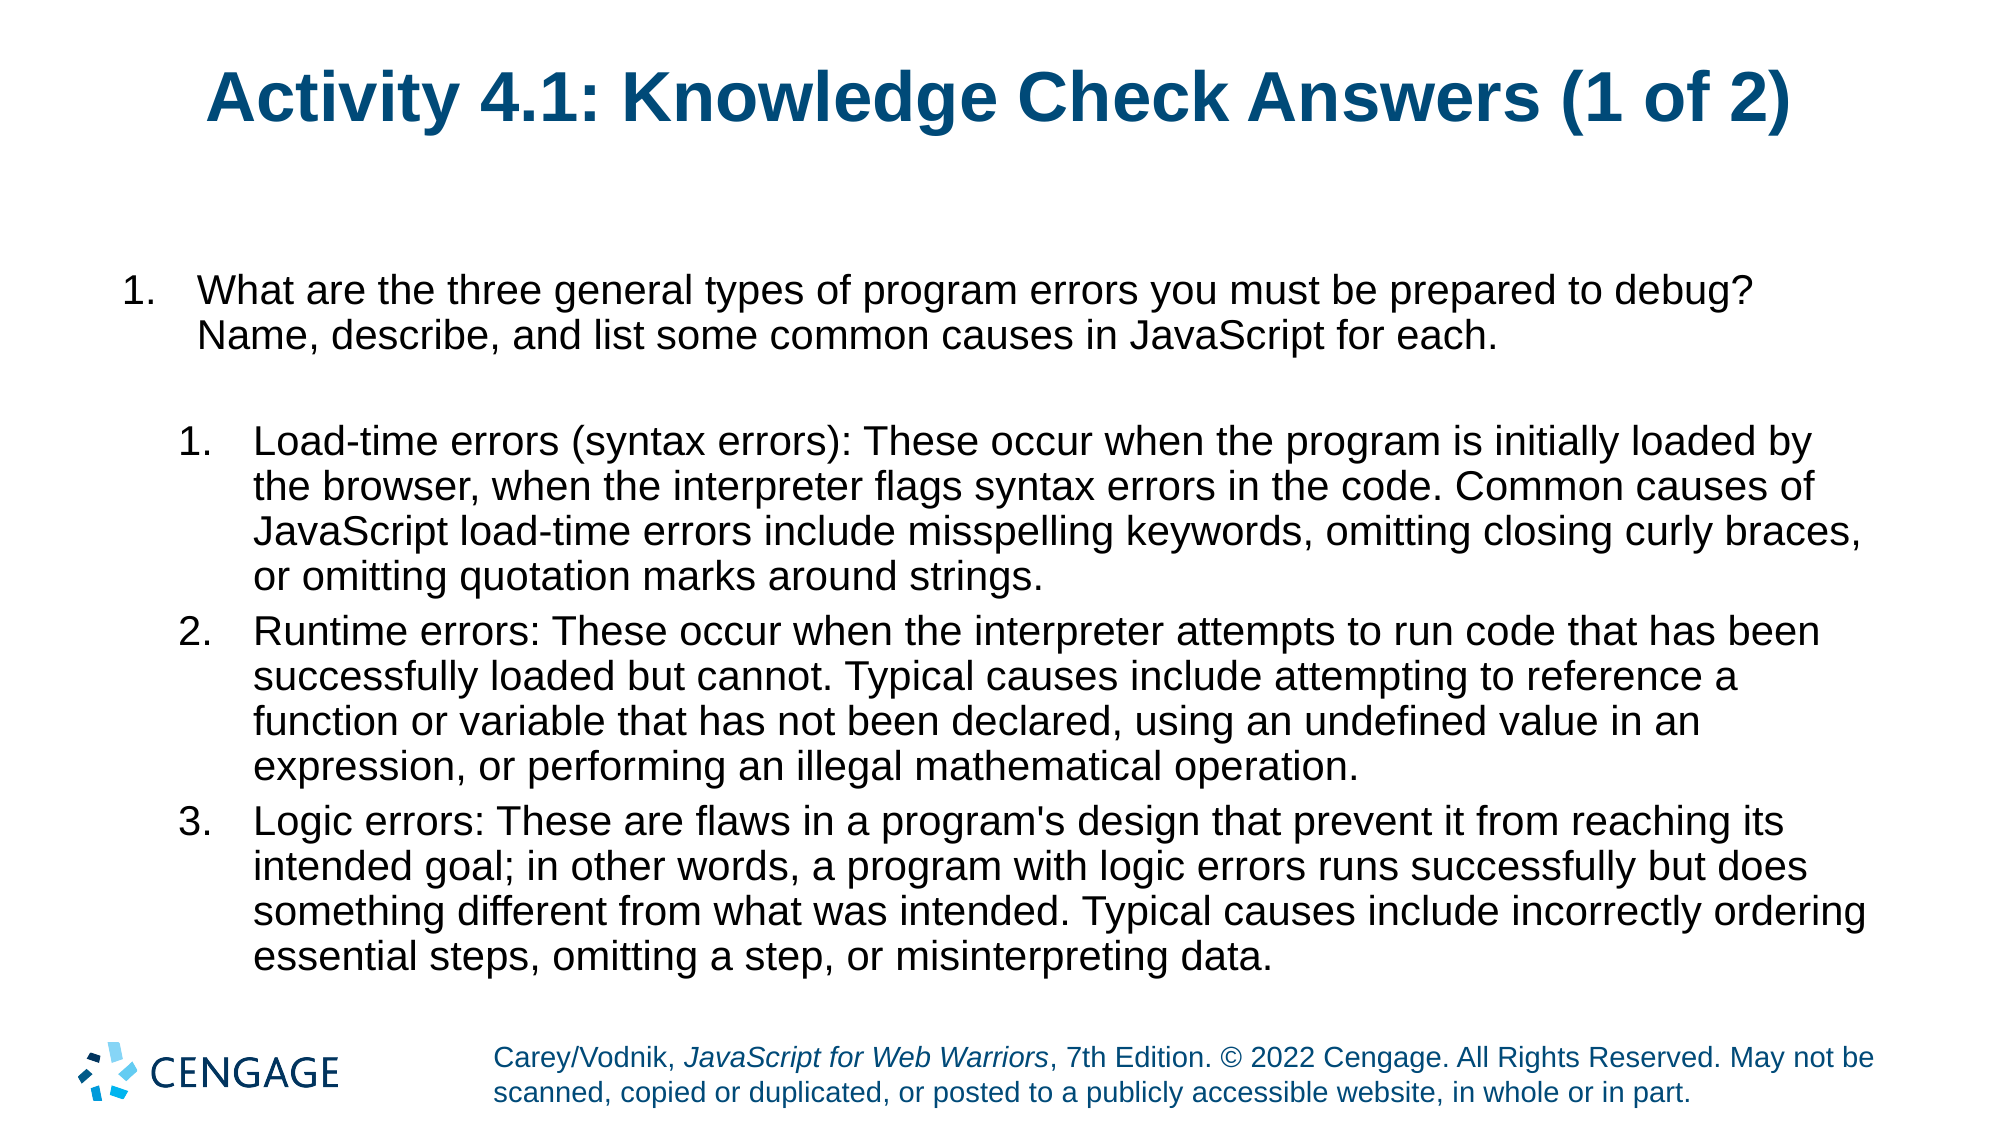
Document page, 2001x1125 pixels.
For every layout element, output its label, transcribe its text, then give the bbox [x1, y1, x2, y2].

picture [78, 1042, 338, 1101]
list What are the three general types of program errors you must be prepared to debug? Name, describe, and list some common causes in JavaScript for each. Load-time errors (syntax errors): These occur when the program is initially loaded by the browser, when the interpreter flags syntax errors in the code. Common causes of JavaScript load-time errors include misspelling keywords, omitting closing curly braces, or omitting quotation marks around strings. Runtime errors: These occur when the interpreter attempts to run code that has been successfully loaded but cannot. Typical causes include attempting to reference a function or variable that has not been declared, using an undefined value in an expression, or performing an illegal mathematical operation. Logic errors: These are flaws in a program's design that prevent it from reaching its intended goal; in other words, a program with logic errors runs successfully but does something different from what was intended. Typical causes include incorrectly ordering essential steps, omitting a step, or misinterpreting data. [121, 268, 1880, 990]
title Activity 4.1: Knowledge Check Answers (1 of 2) [137, 59, 1863, 171]
